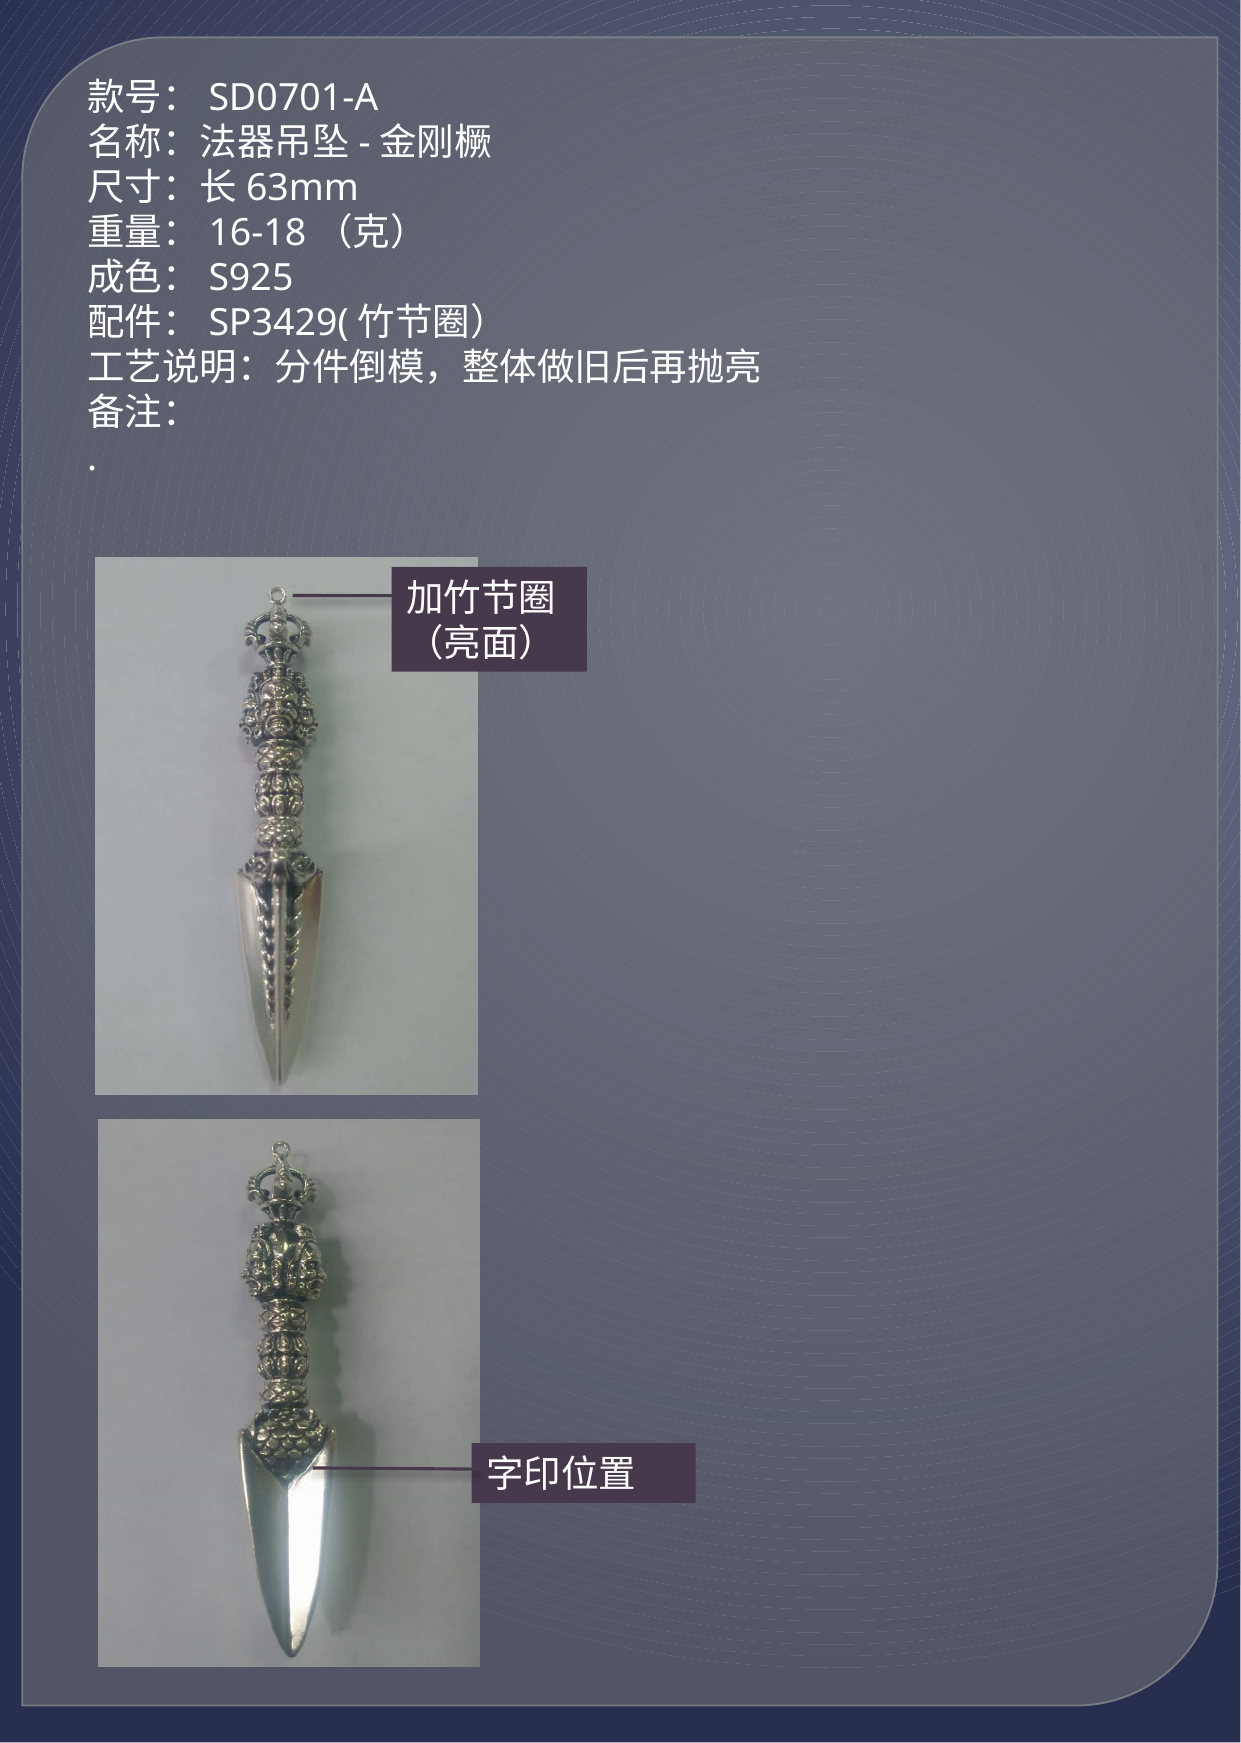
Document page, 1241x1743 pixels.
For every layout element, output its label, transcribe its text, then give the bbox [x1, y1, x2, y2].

text_box 字印位置 [487, 1443, 696, 1503]
text_box 款号：SD0701-A 名称：法器吊坠-金刚橛 尺寸：长63mm 重量：16-18（克） 成色：S925 配件：SP3429(竹节圈） 工艺说明：分件倒模，整体做旧后再抛亮 备注： . [72, 65, 1140, 486]
text_box 加竹节圈（亮面） [483, 566, 587, 672]
picture [97, 1119, 481, 1667]
picture [95, 557, 478, 1095]
